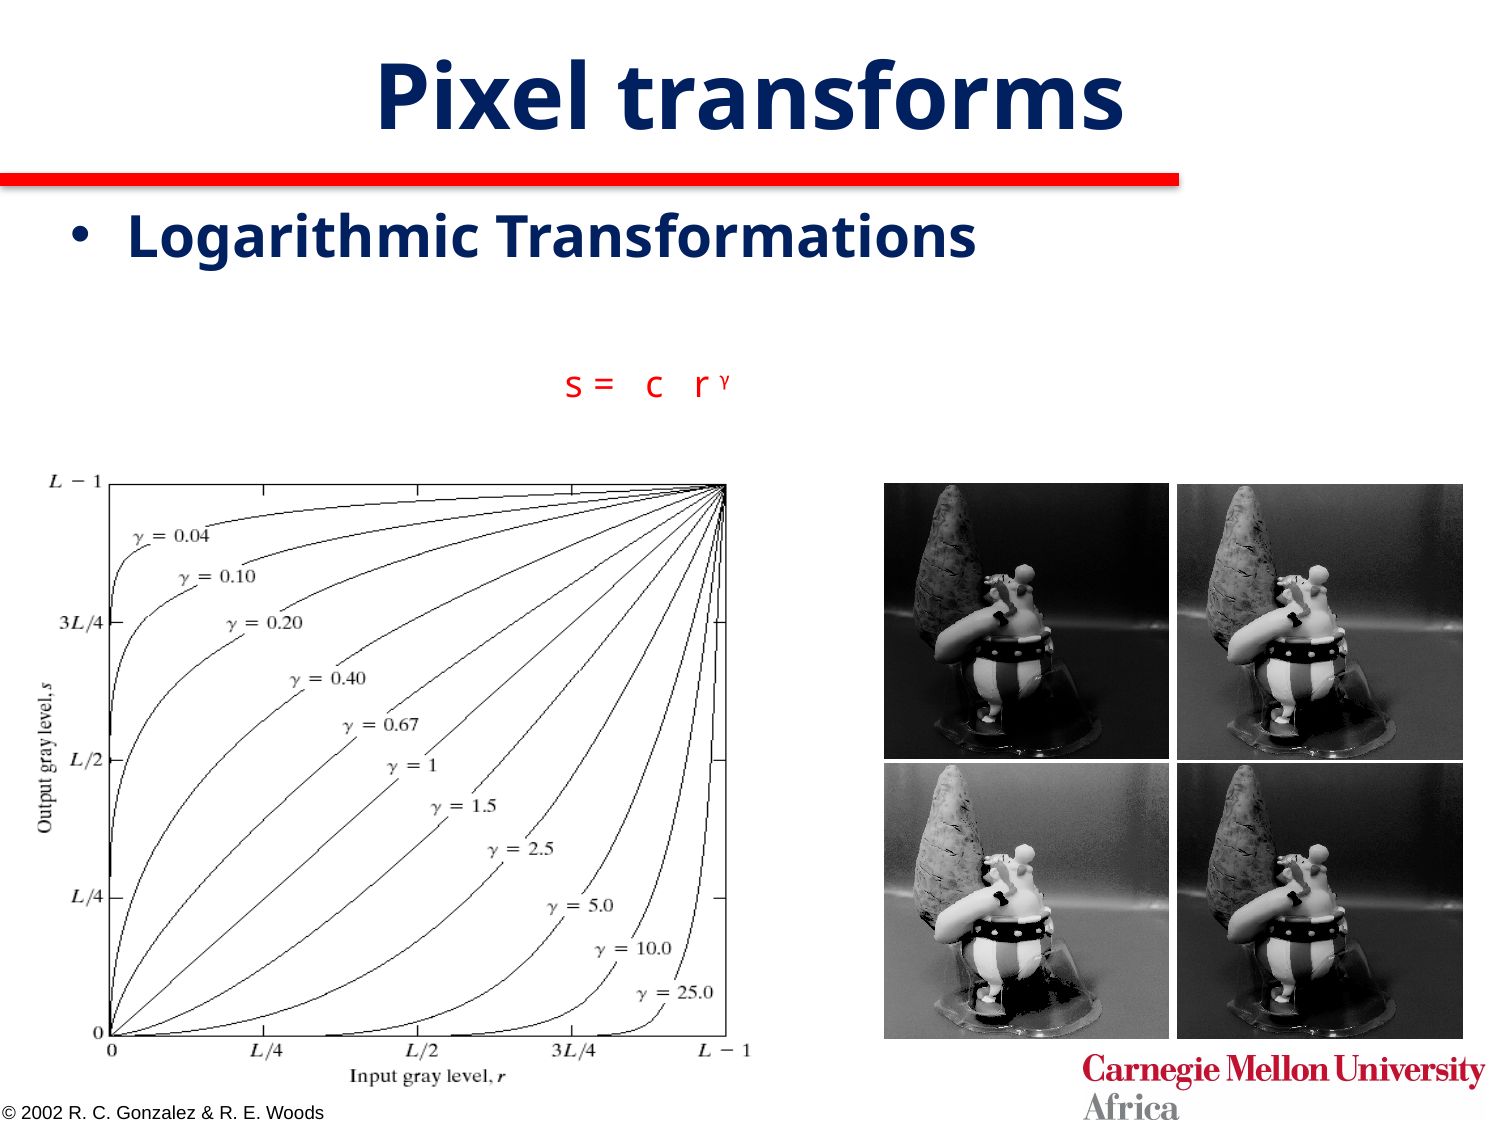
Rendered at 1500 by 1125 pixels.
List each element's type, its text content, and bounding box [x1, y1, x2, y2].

picture [1083, 1054, 1486, 1120]
text_box s= c rγ [269, 352, 1026, 413]
text_box © 2002 R. C. Gonzalez & R. E. Woods [0, 1062, 352, 1125]
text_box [883, 483, 1463, 1039]
list Logarithmic Transformations [55, 191, 1406, 934]
title Pixel transforms [75, 0, 1425, 187]
picture [37, 462, 762, 1089]
